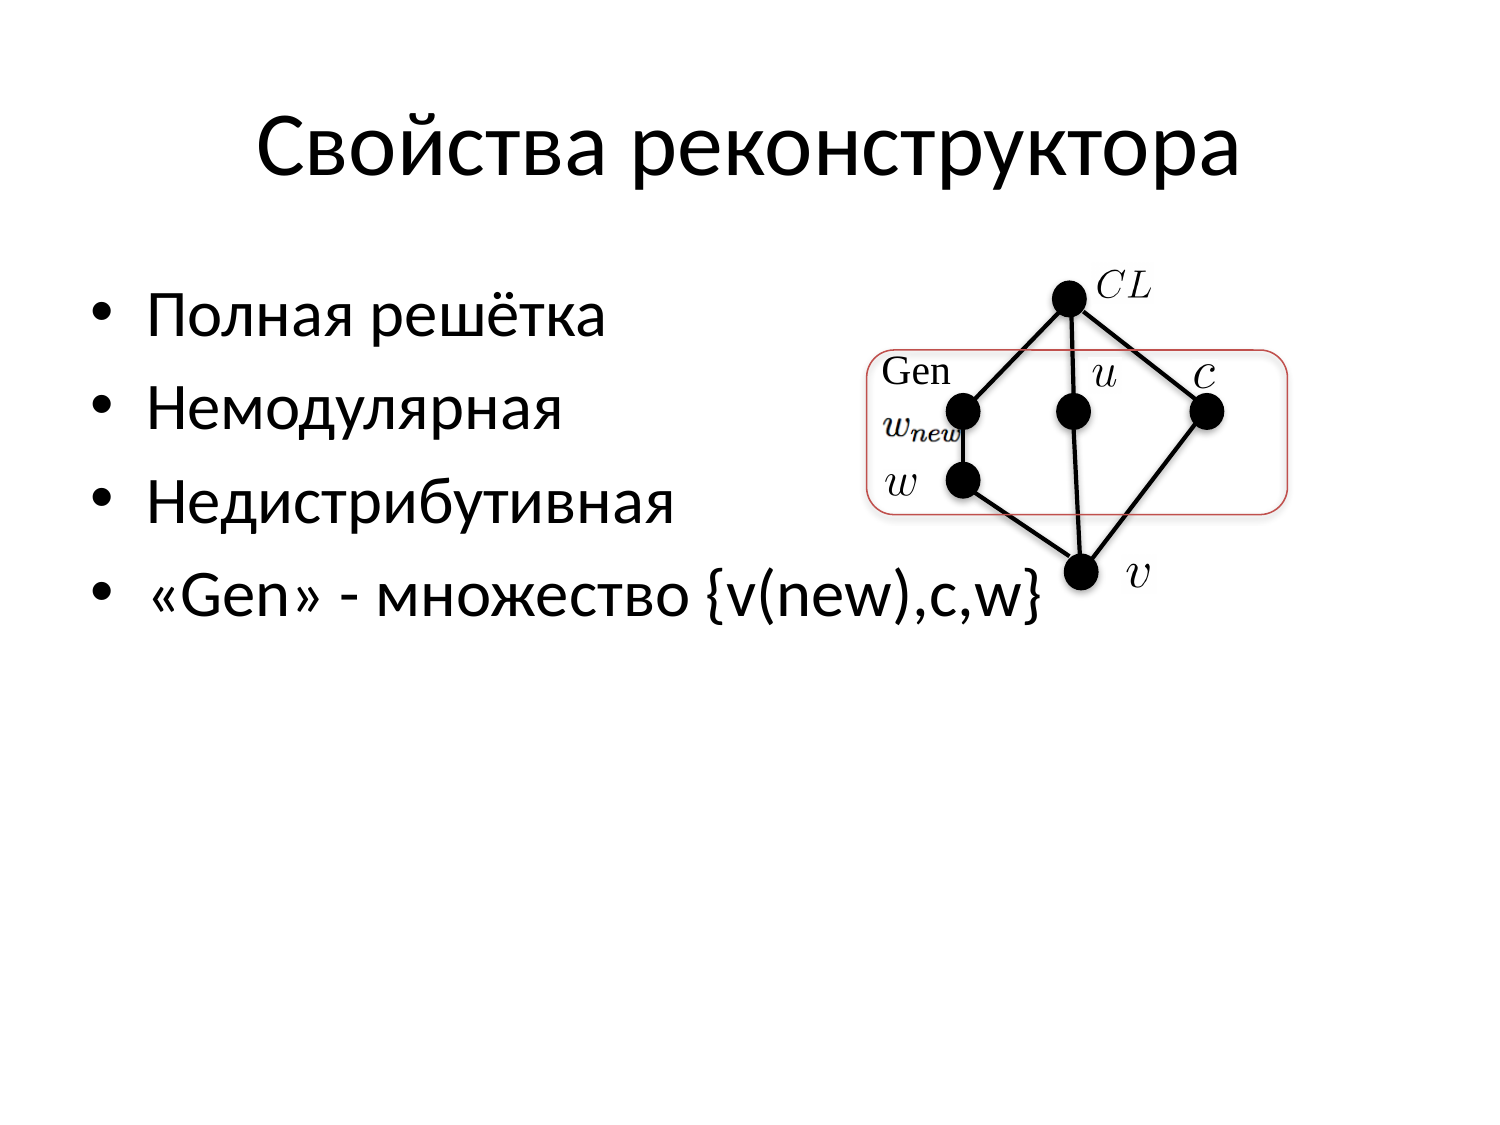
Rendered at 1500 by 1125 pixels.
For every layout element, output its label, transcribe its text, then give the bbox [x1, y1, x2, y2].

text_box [1073, 428, 1081, 555]
text_box [1063, 560, 1099, 591]
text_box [1082, 311, 1196, 400]
text_box [1051, 280, 1086, 317]
text_box Gen [866, 335, 969, 401]
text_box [974, 311, 1060, 400]
picture [877, 397, 964, 451]
picture [1087, 357, 1123, 394]
title Свойства реконструктора [75, 45, 1425, 233]
text_box [865, 349, 1289, 516]
picture [1121, 553, 1157, 594]
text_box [974, 492, 1069, 557]
picture [1191, 359, 1218, 392]
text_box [1091, 423, 1196, 560]
picture [1091, 262, 1155, 305]
list Полная решётка Немодулярная Недистрибутивная «Gen» - множество {v(new),c,w} [75, 262, 1425, 1005]
picture [883, 469, 917, 499]
